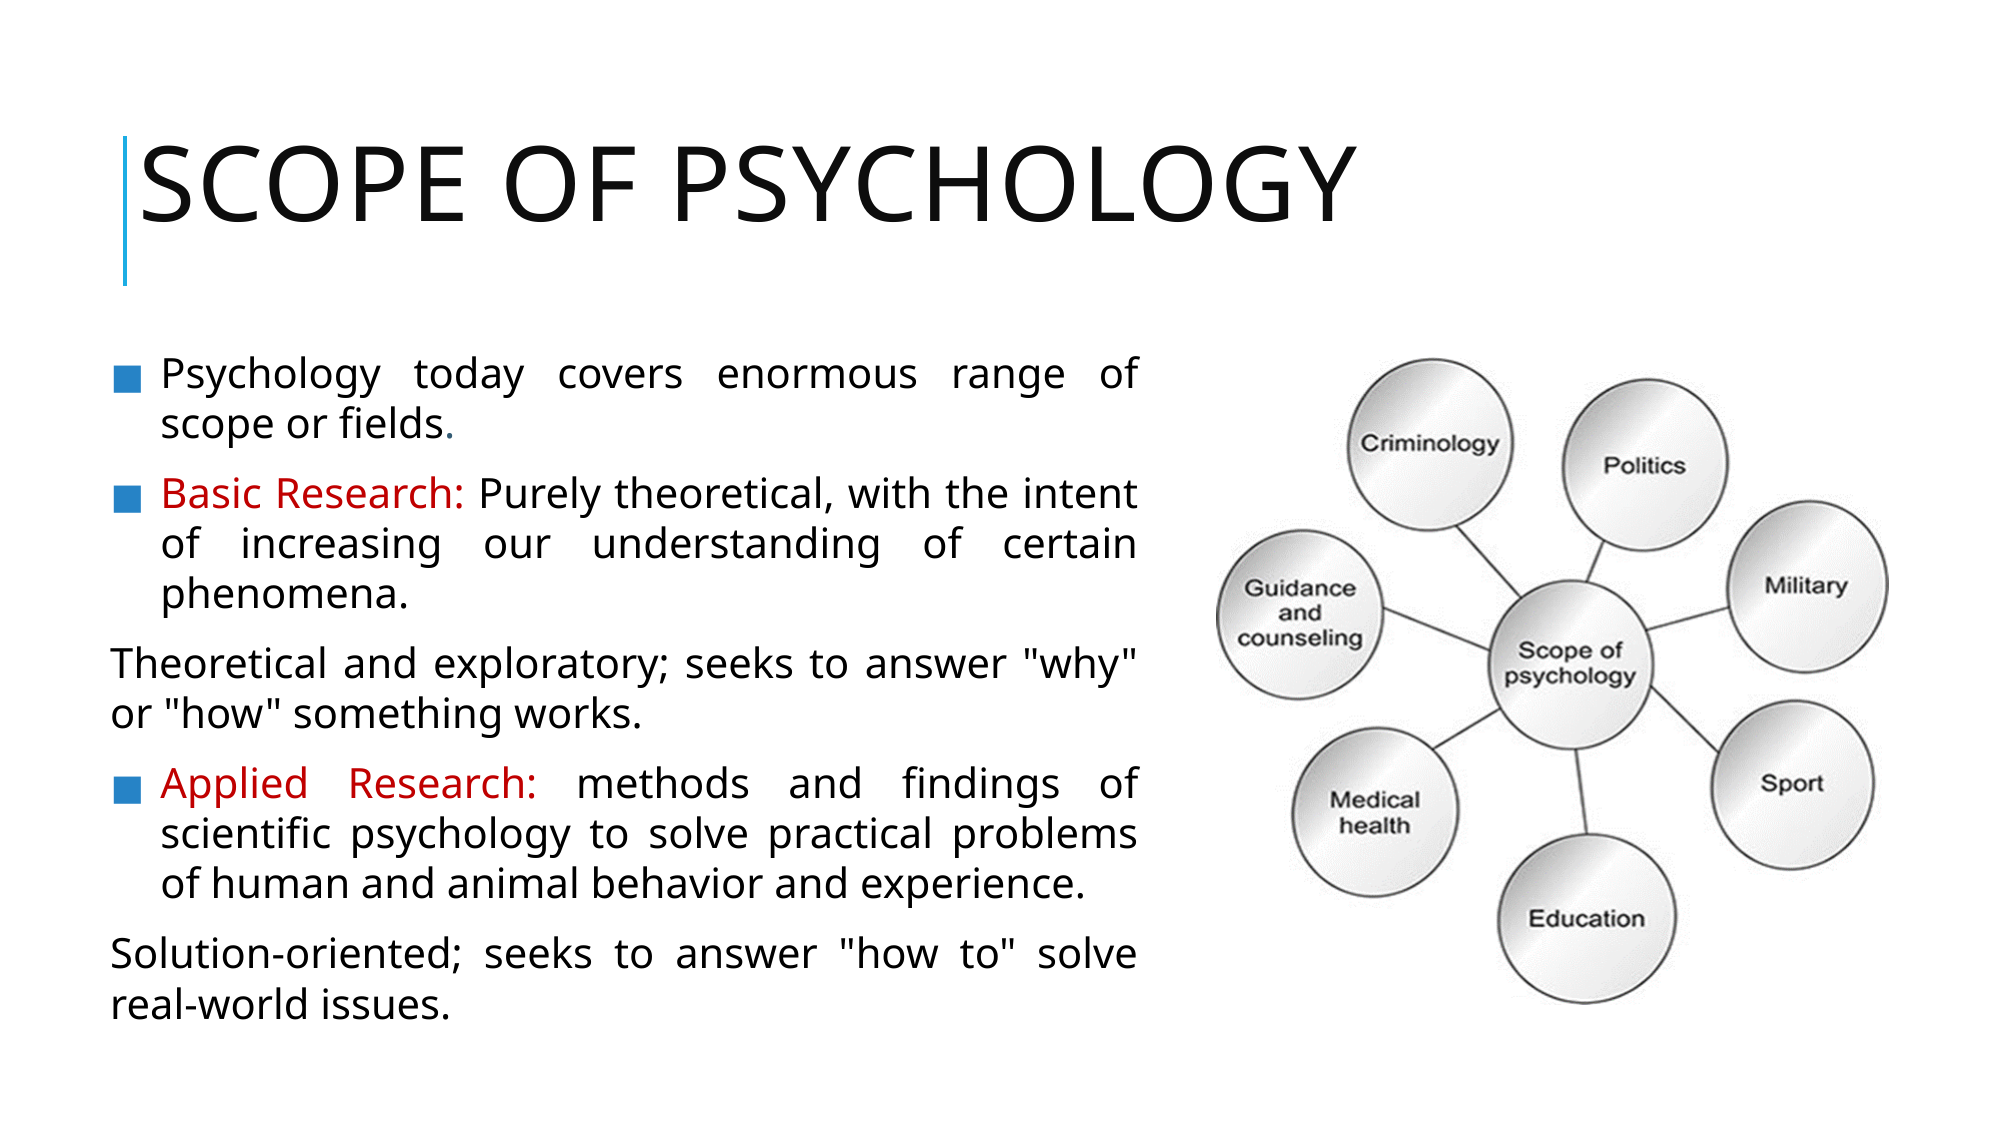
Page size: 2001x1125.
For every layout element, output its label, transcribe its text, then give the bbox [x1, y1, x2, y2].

picture [1216, 357, 1889, 1005]
title SCOPE OF PSYCHOLOGY [123, 2, 1718, 249]
text_box Psychology today covers enormous range of scope or fields. Basic Research: Purely theoretical, with the intent of increasing our understanding of certain phenomena. Theoretical and exploratory; seeks to answer "why" or "how" something works. Applied Research: methods and findings of scientific psychology to solve practical problems of human and animal behavior and experience. Solution-oriented; seeks to answer "how to" solve real-world issues. [95, 248, 1154, 1125]
